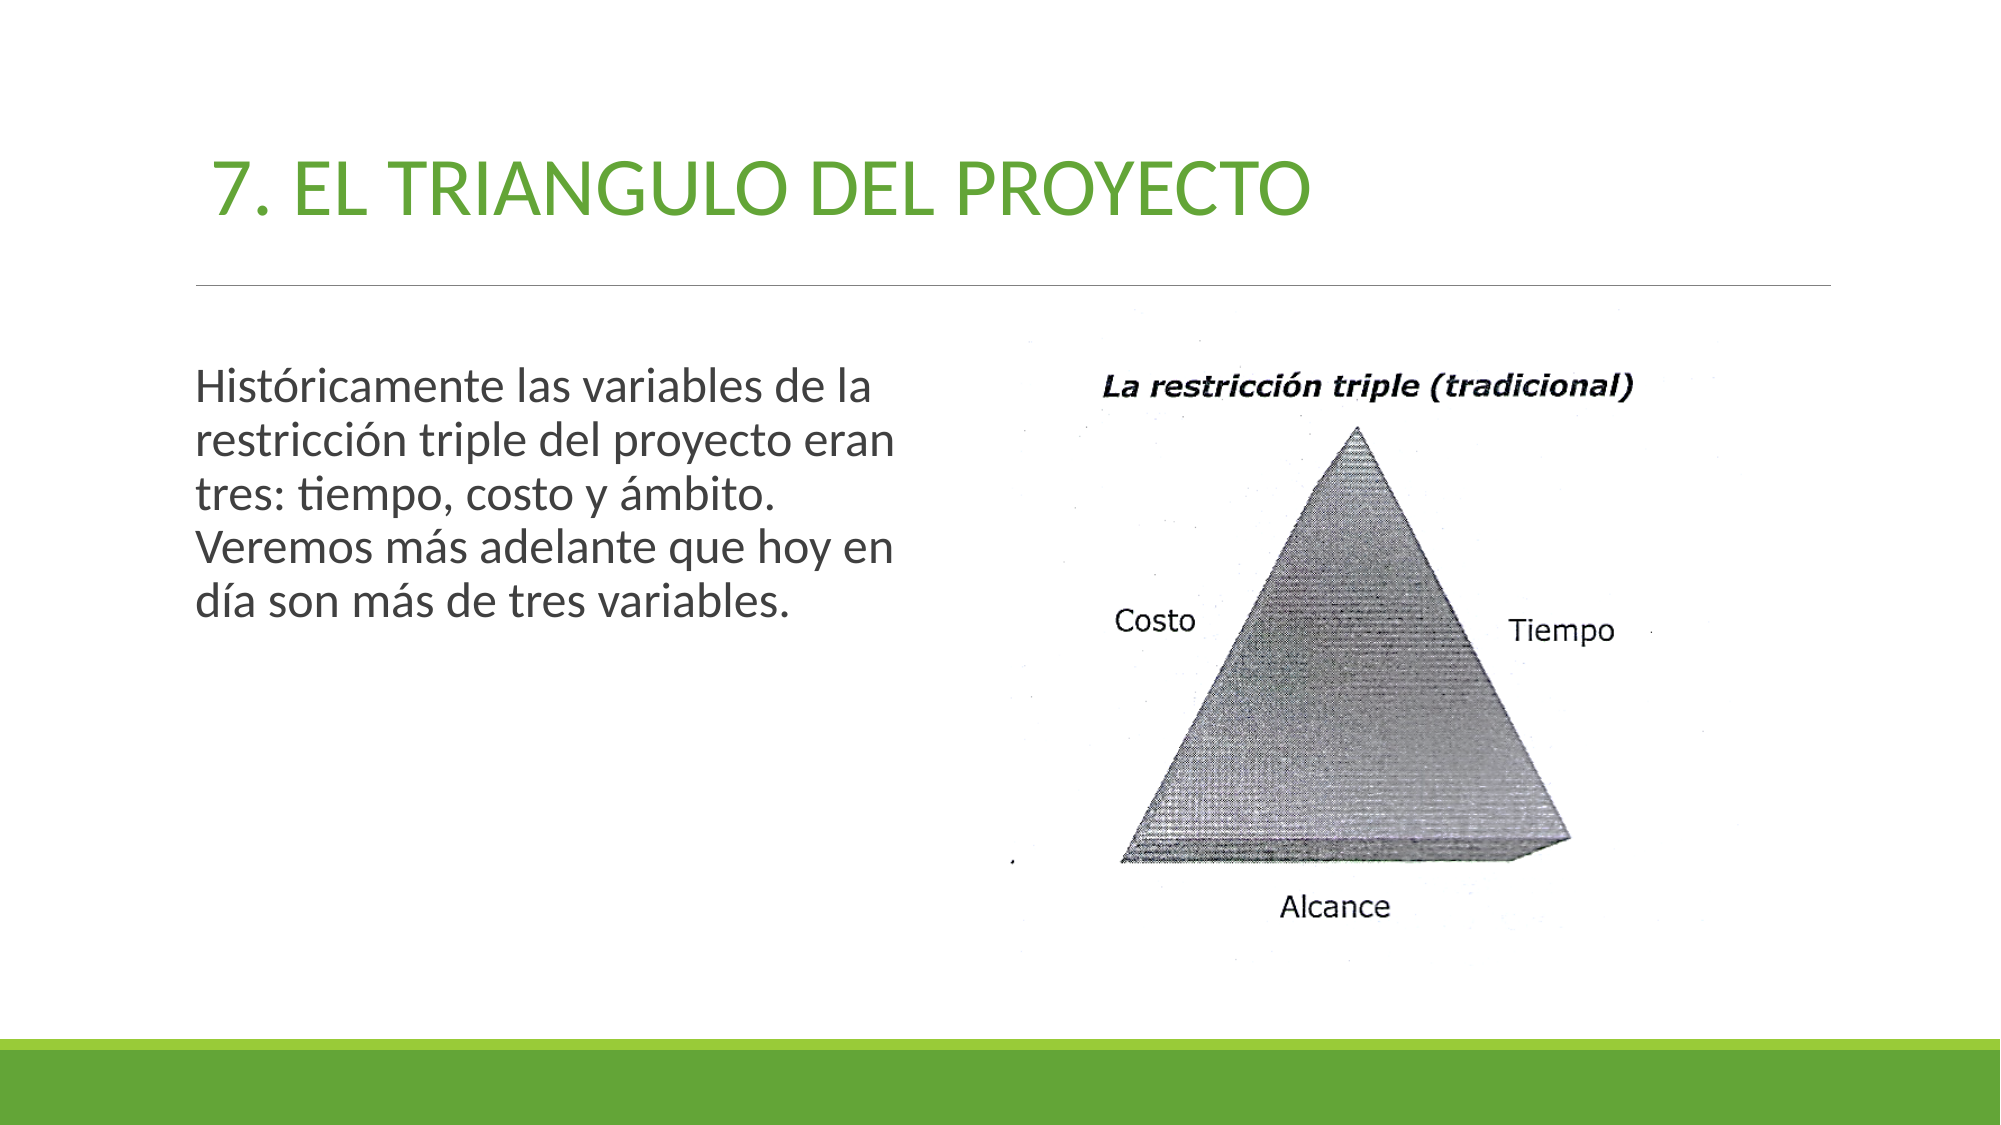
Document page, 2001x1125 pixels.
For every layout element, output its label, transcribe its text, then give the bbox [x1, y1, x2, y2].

text_box 7. EL TRIANGULO DEL PROYECTO [196, 124, 1783, 240]
picture [1009, 307, 1743, 975]
list Históricamente las variables de la restricción triple del proyecto eran tres: tiempo, costo y ámbito. Veremos más adelante que hoy en día son más de tres variables. [180, 351, 930, 772]
